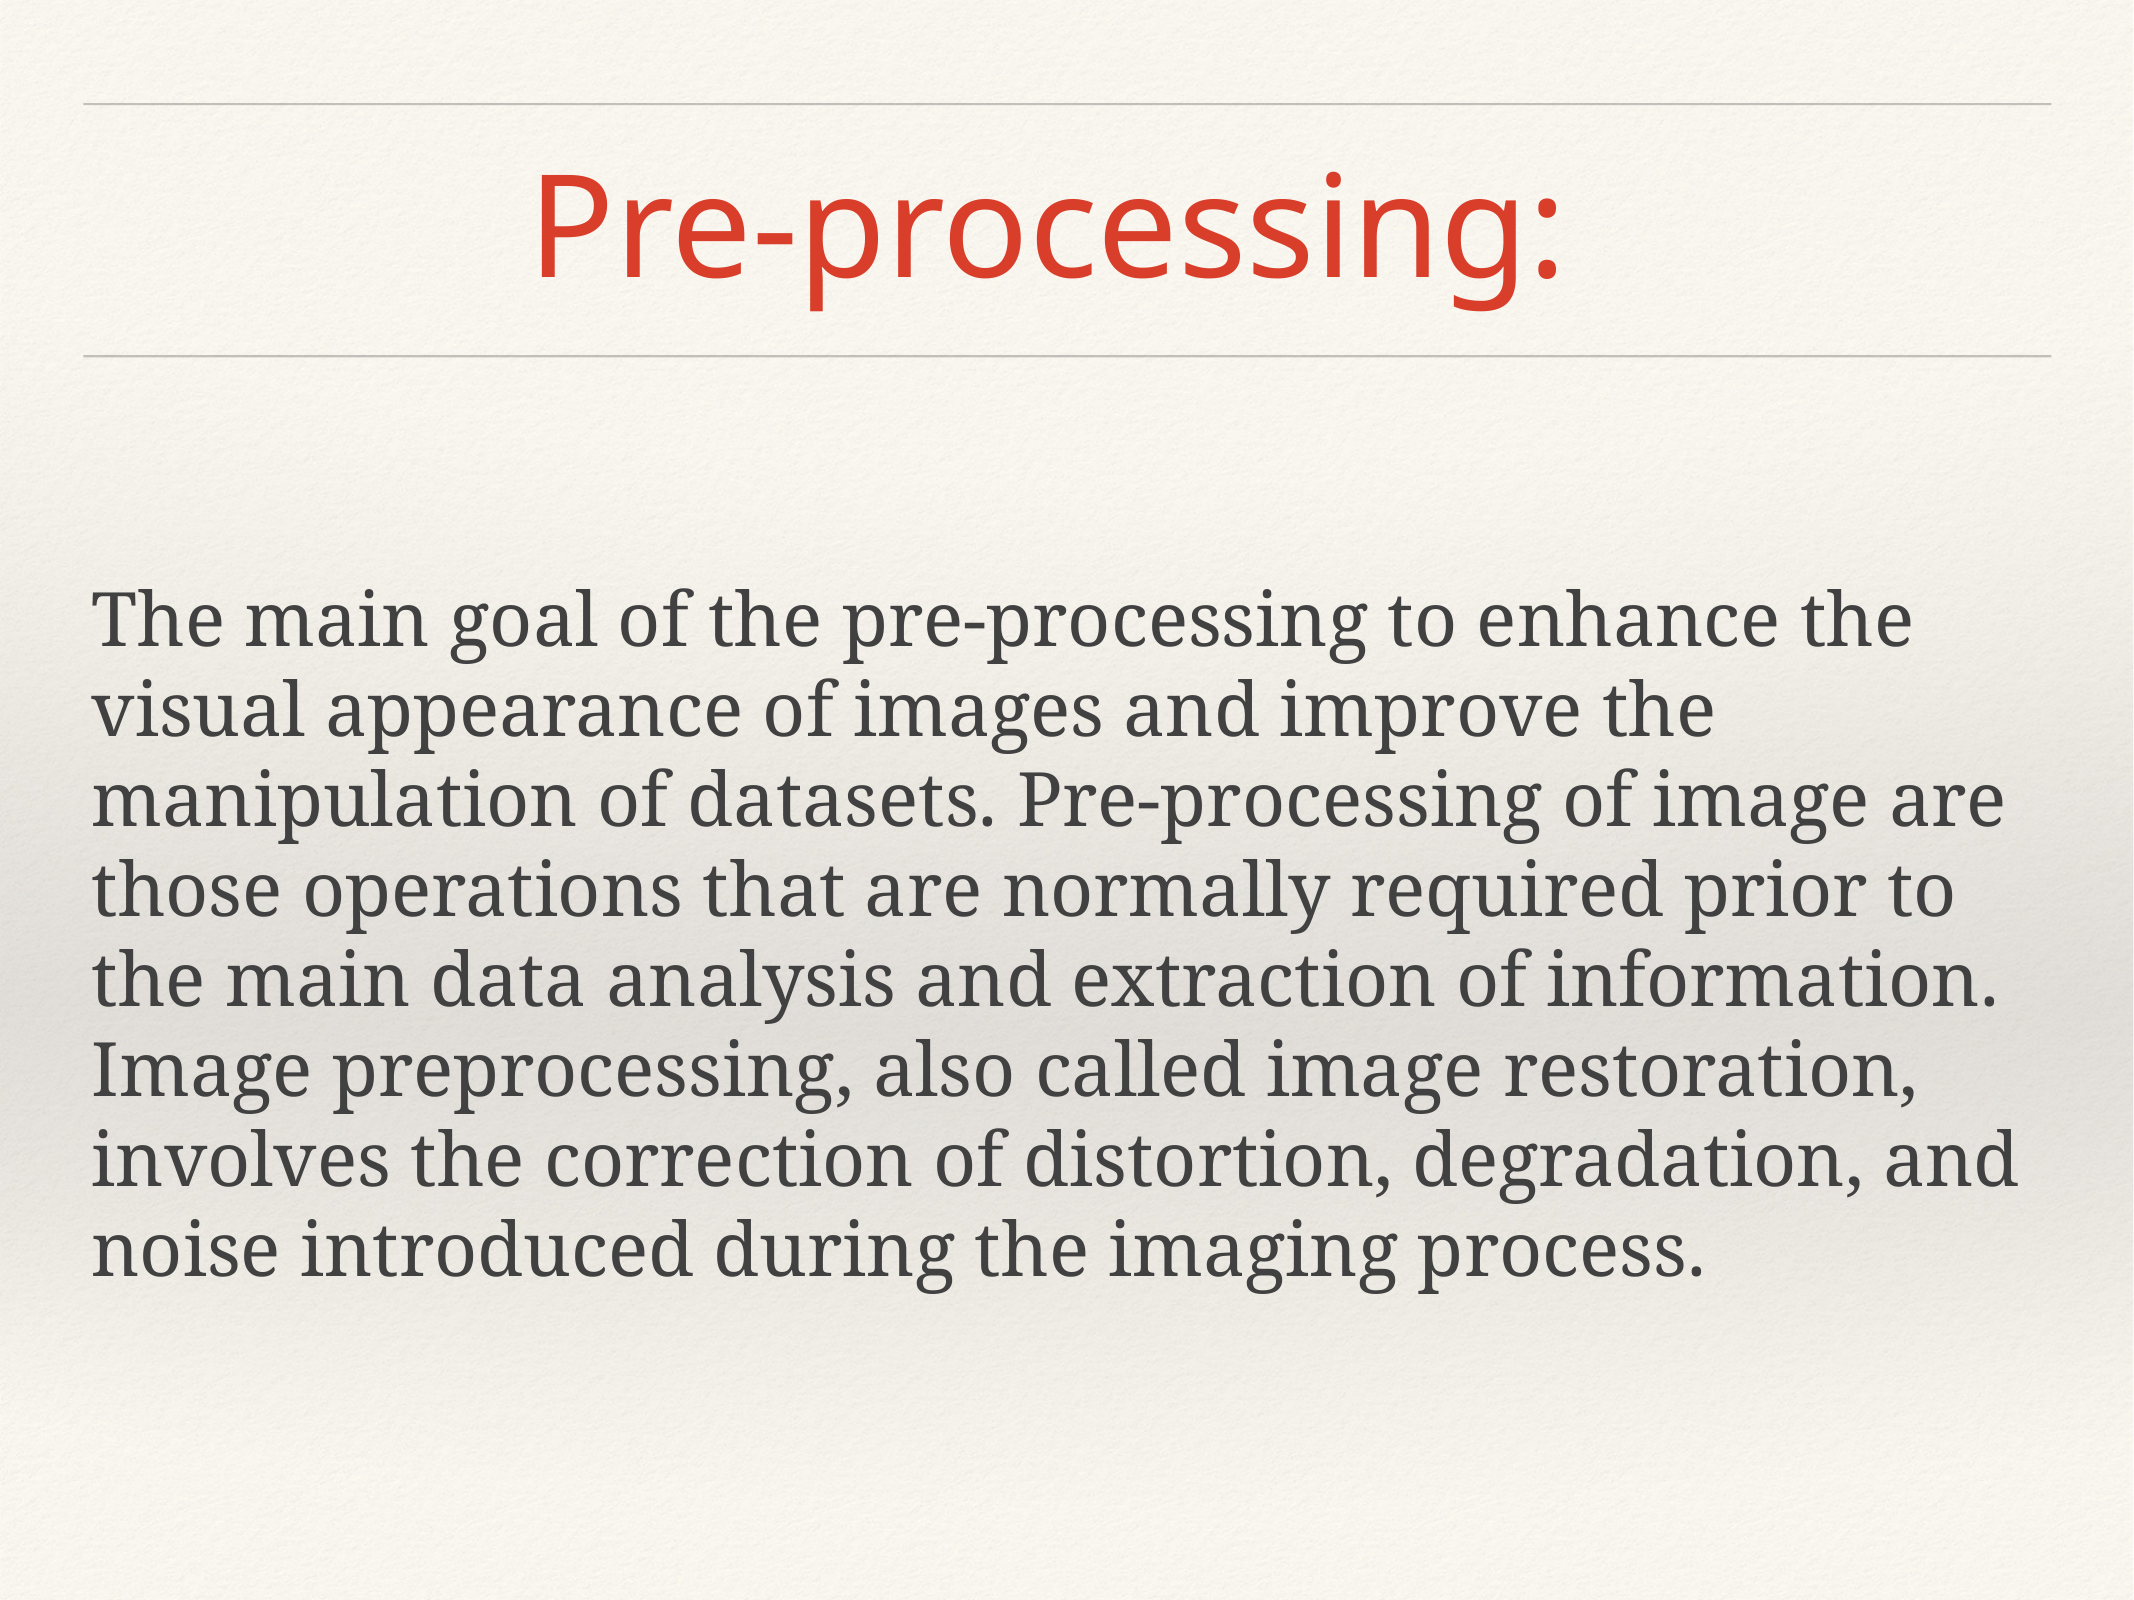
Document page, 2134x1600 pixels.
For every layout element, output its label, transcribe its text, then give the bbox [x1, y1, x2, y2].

picture [0, 0, 2134, 1600]
title Pre-processing: [82, 130, 2051, 332]
list The main goal of the pre-processing to enhance the visual appearance of images and improve the manipulation of datasets. Pre-processing of image are those operations that are normally required prior to the main data analysis and extraction of information. Image preprocessing, also called image restoration, involves the correction of distortion, degradation, and noise introduced during the imaging process. [82, 430, 2051, 1432]
